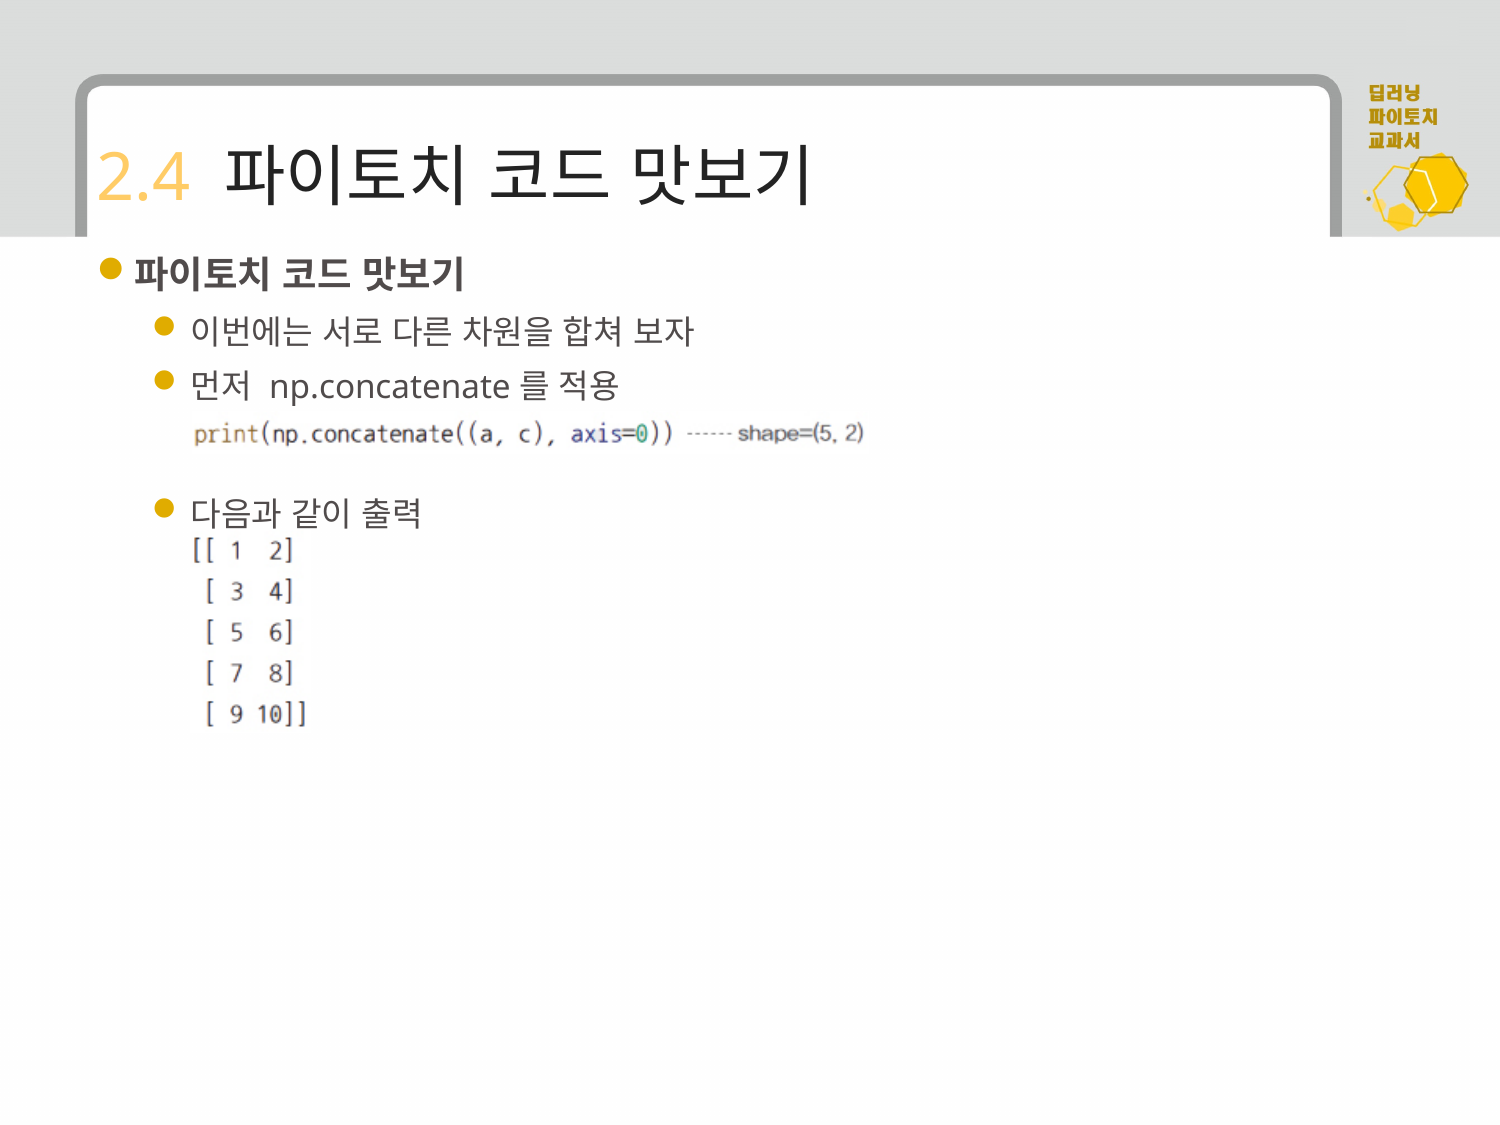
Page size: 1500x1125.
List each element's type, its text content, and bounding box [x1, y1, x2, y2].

title 2.4 파이토치 코드 맛보기 [81, 90, 1412, 222]
list 파이토치 코드 맛보기 이번에는 서로 다른 차원을 합쳐 보자 먼저 np.concatenate를 적용 다음과 같이 출력 [81, 239, 1412, 1054]
picture [0, 0, 1500, 1125]
